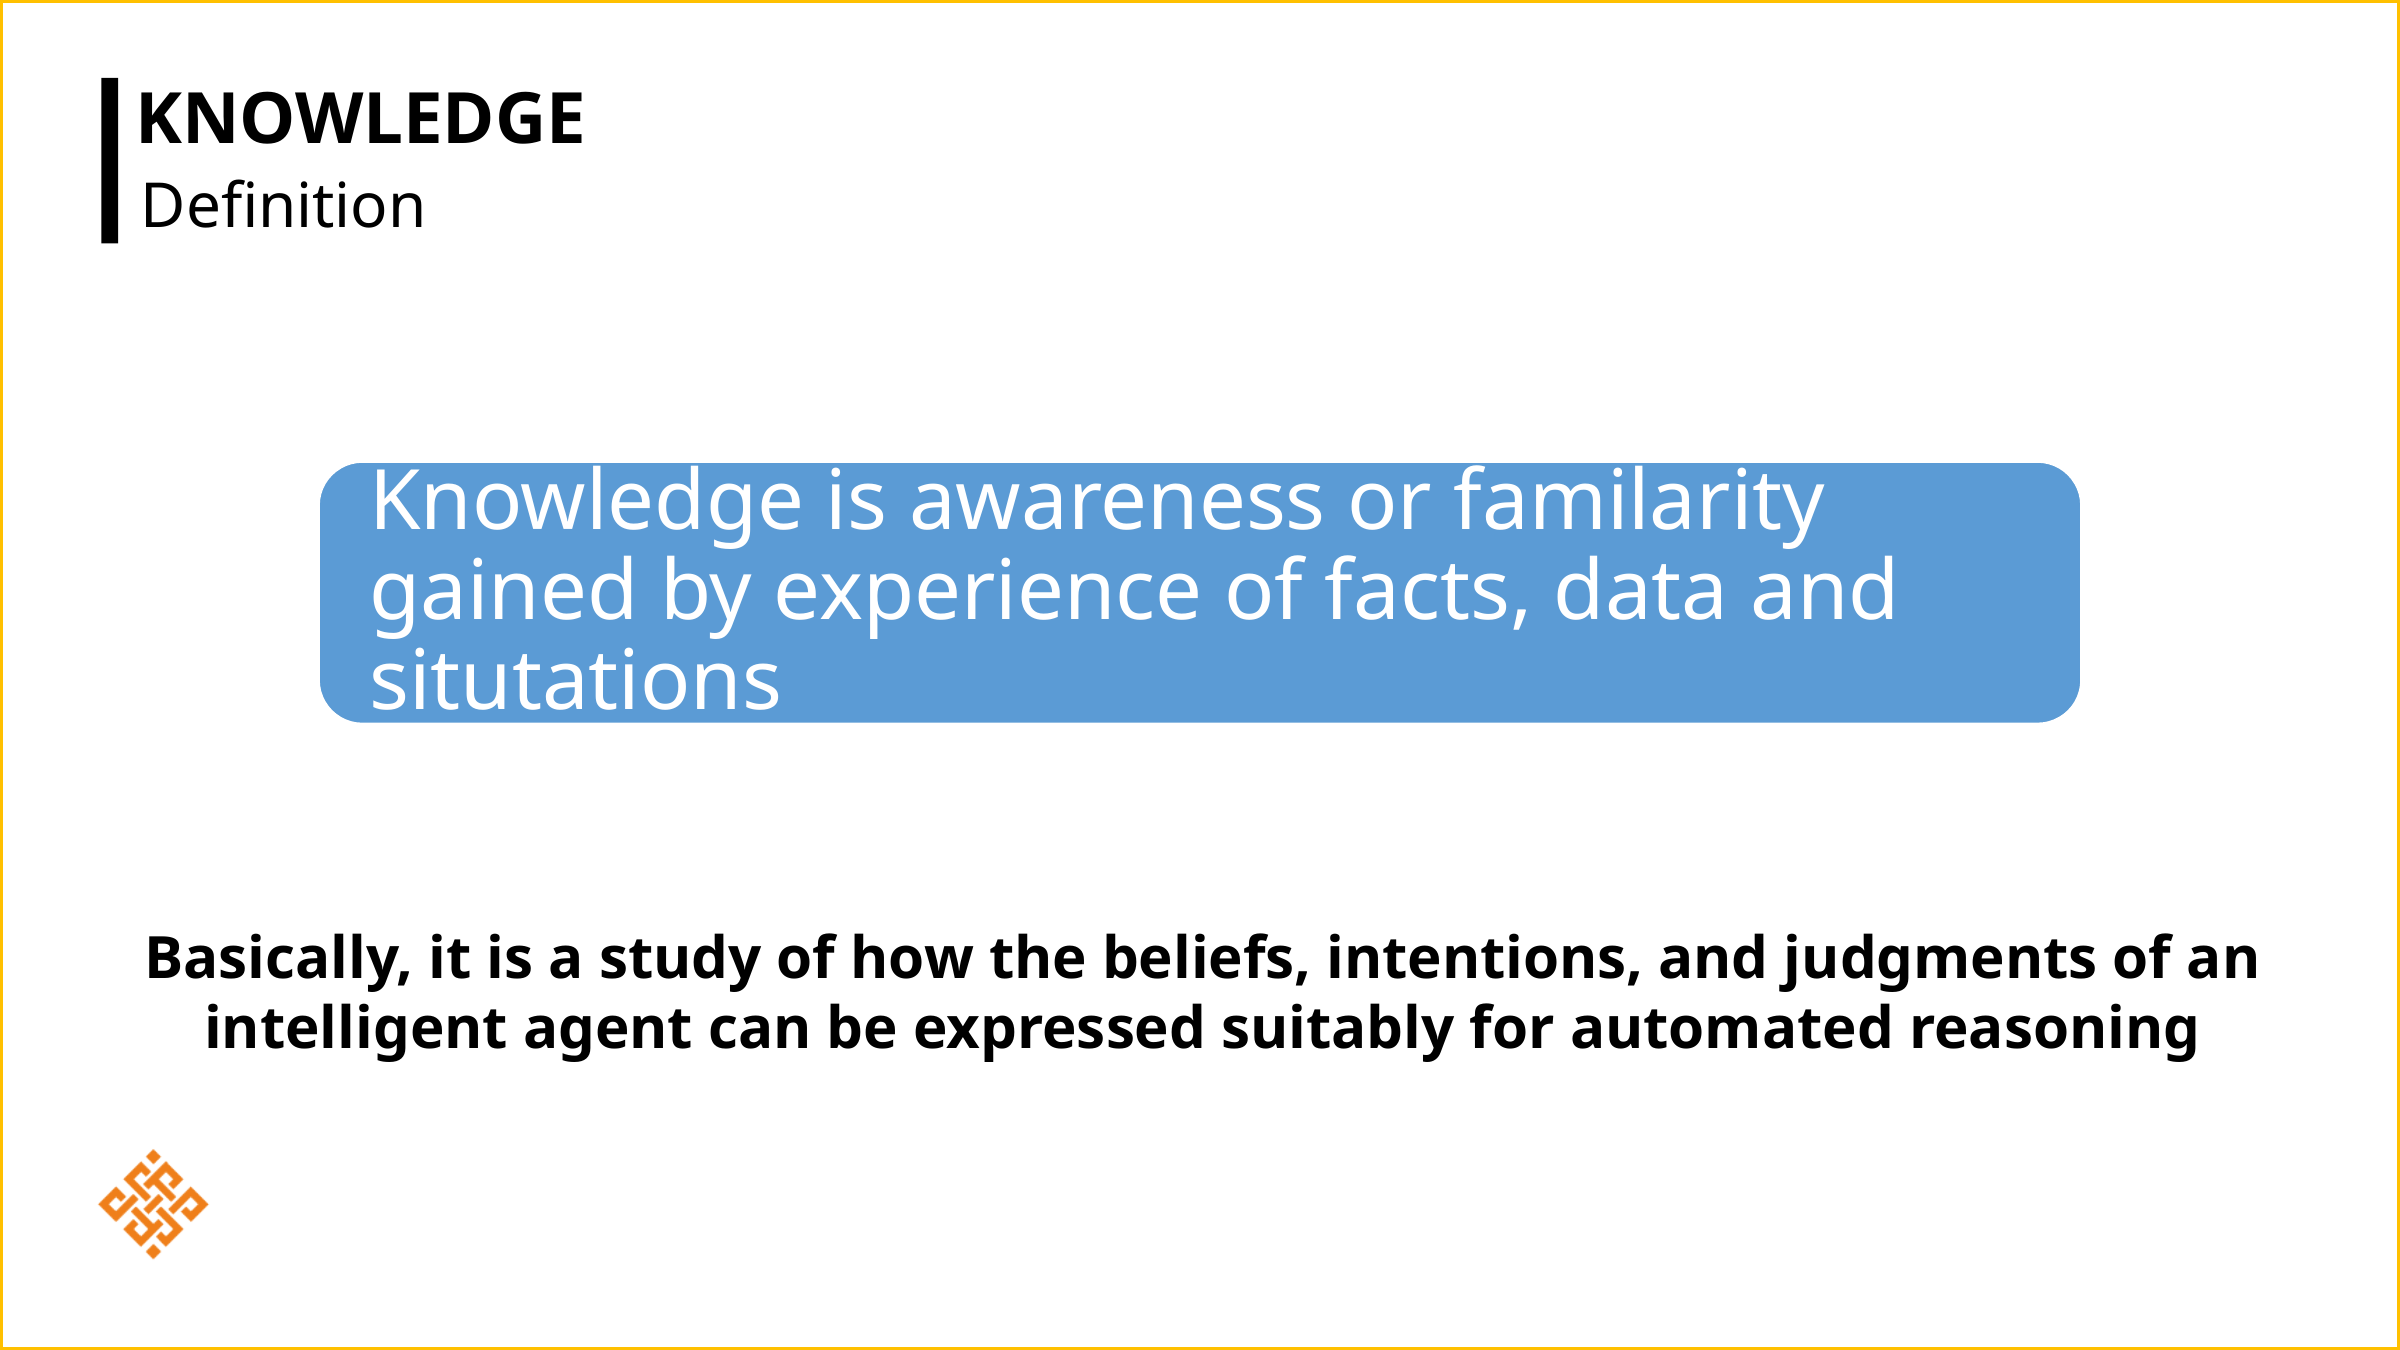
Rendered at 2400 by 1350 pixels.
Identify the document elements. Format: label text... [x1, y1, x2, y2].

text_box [318, 387, 2082, 913]
title Knowledge [117, 73, 1340, 161]
text_box Basically, it is a study of how the beliefs, intentions, and judgments of an intelligent agent can be expressed suitably for automated reasoning [117, 912, 2288, 1068]
picture [75, 1058, 235, 1350]
list Definition [122, 164, 1342, 250]
